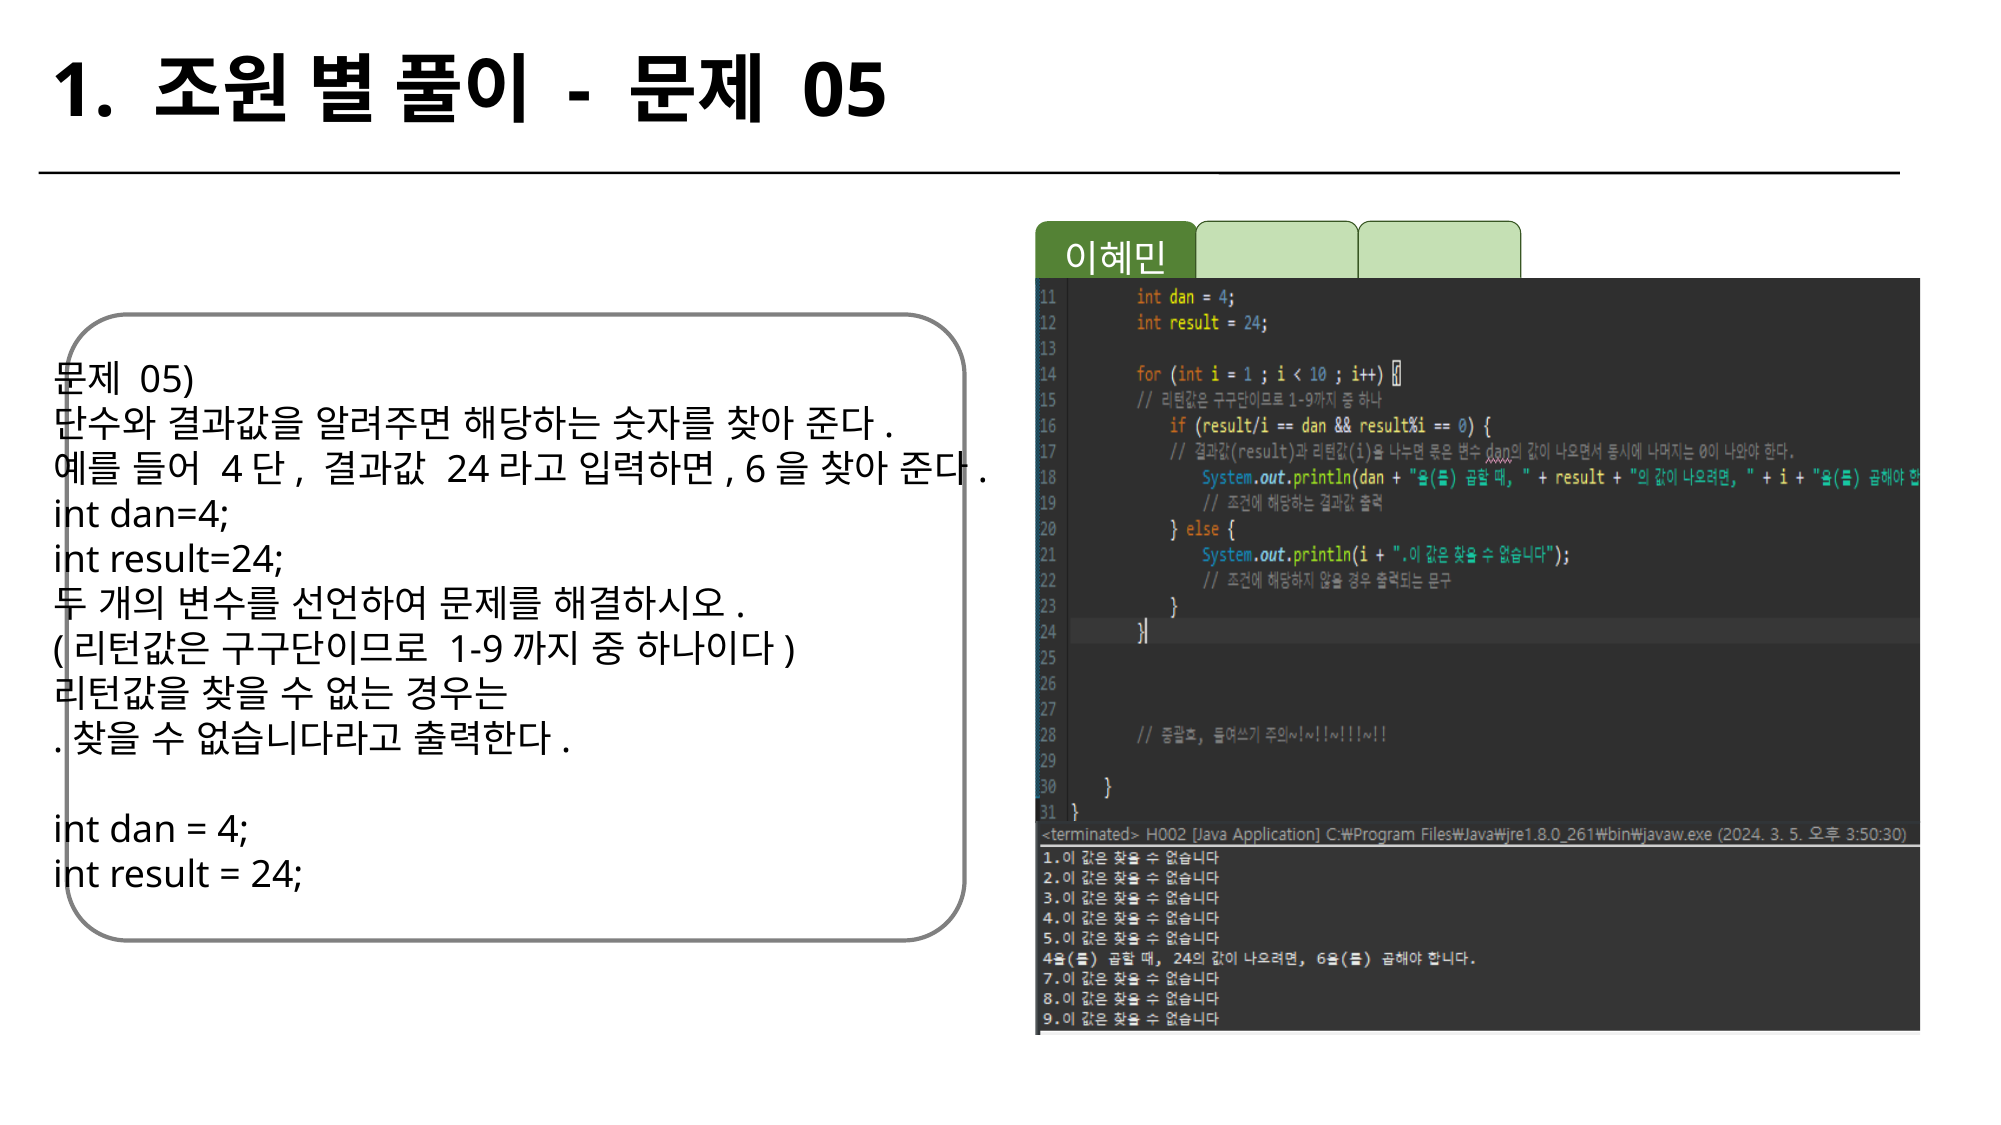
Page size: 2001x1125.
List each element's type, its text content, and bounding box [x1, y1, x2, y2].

text_box 이혜민 [1046, 227, 1187, 278]
text_box [1358, 221, 1521, 278]
text_box [73, 314, 958, 347]
text_box 문제 05) 단수와 결과값을 알려주면 해당하는 숫자를 찾아 준다. 예를 들어 4단, 결과값 24라고 입력하면, 6을 찾아 준다. int dan=4; int result=24; 두 개의 변수를 선언하여 문제를 해결하시오. (리턴값은 구구단이므로 1-9까지 중 하나이다) 리턴값을 찾을 수 없는 경우는 .찾을 수 없습니다라고 출력한다. int dan = 4; int result = 24; [45, 347, 996, 903]
text_box [1035, 221, 1197, 278]
text_box 1. 조원 별 풀이 - 문제 05 [43, 34, 896, 140]
text_box [1195, 221, 1358, 278]
picture [1035, 278, 1921, 1036]
text_box [71, 903, 961, 941]
